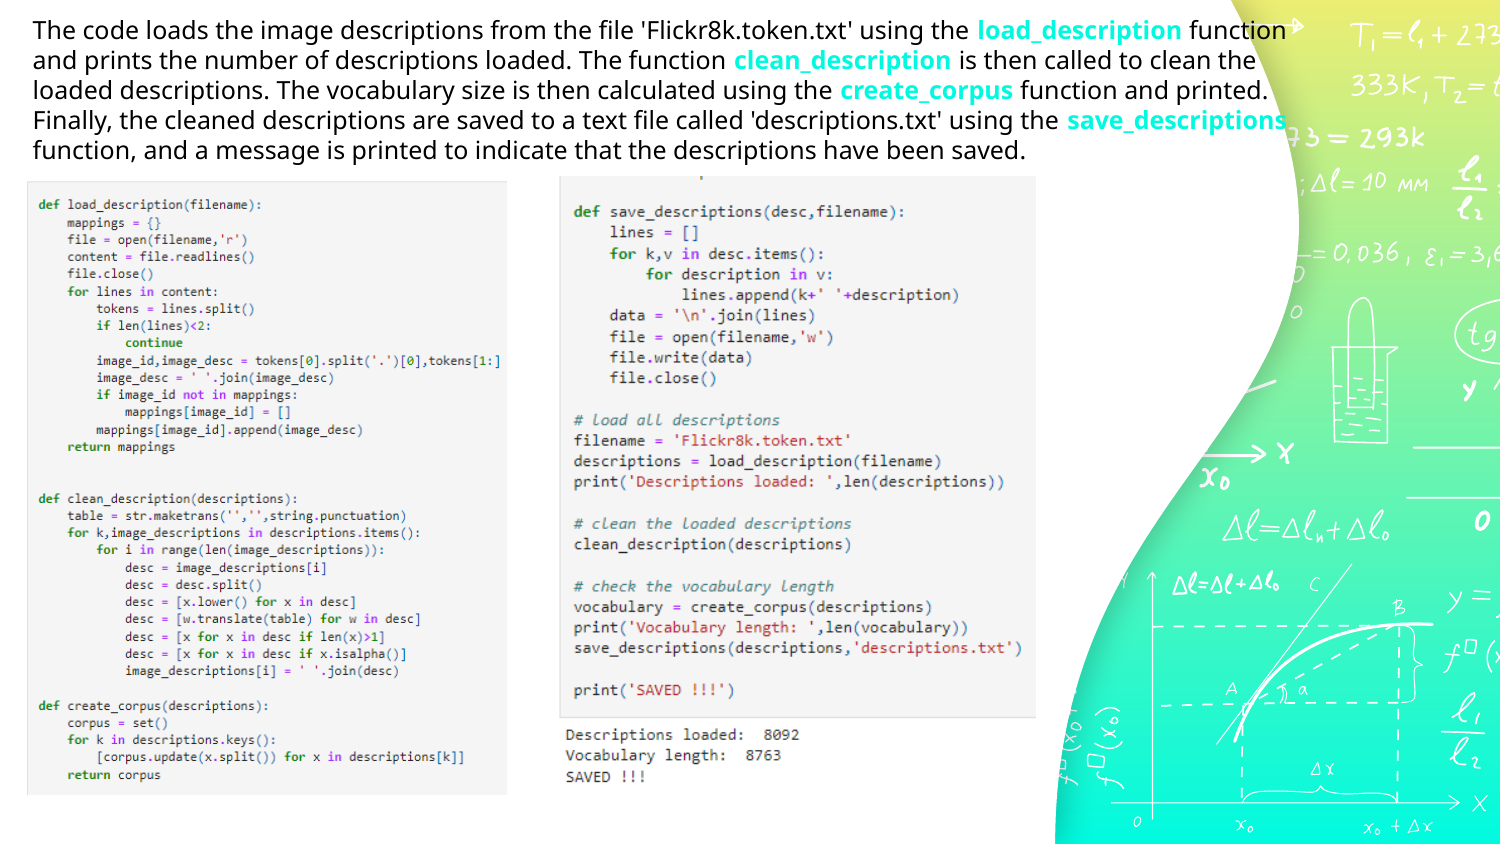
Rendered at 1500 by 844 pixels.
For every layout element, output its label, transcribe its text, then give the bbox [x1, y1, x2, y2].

title The code loads the image descriptions from the file 'Flickr8k.token.txt' using the load_description function and prints the number of descriptions loaded. The function clean_description is then called to clean the loaded descriptions. The vocabulary size is then calculated using the create_corpus function and printed. Finally, the cleaned descriptions are saved to a text file called 'descriptions.txt' using the save_descriptions function, and a message is printed to indicate that the descriptions have been saved. [17, 0, 1339, 163]
picture [23, 176, 507, 796]
picture [552, 176, 1037, 796]
